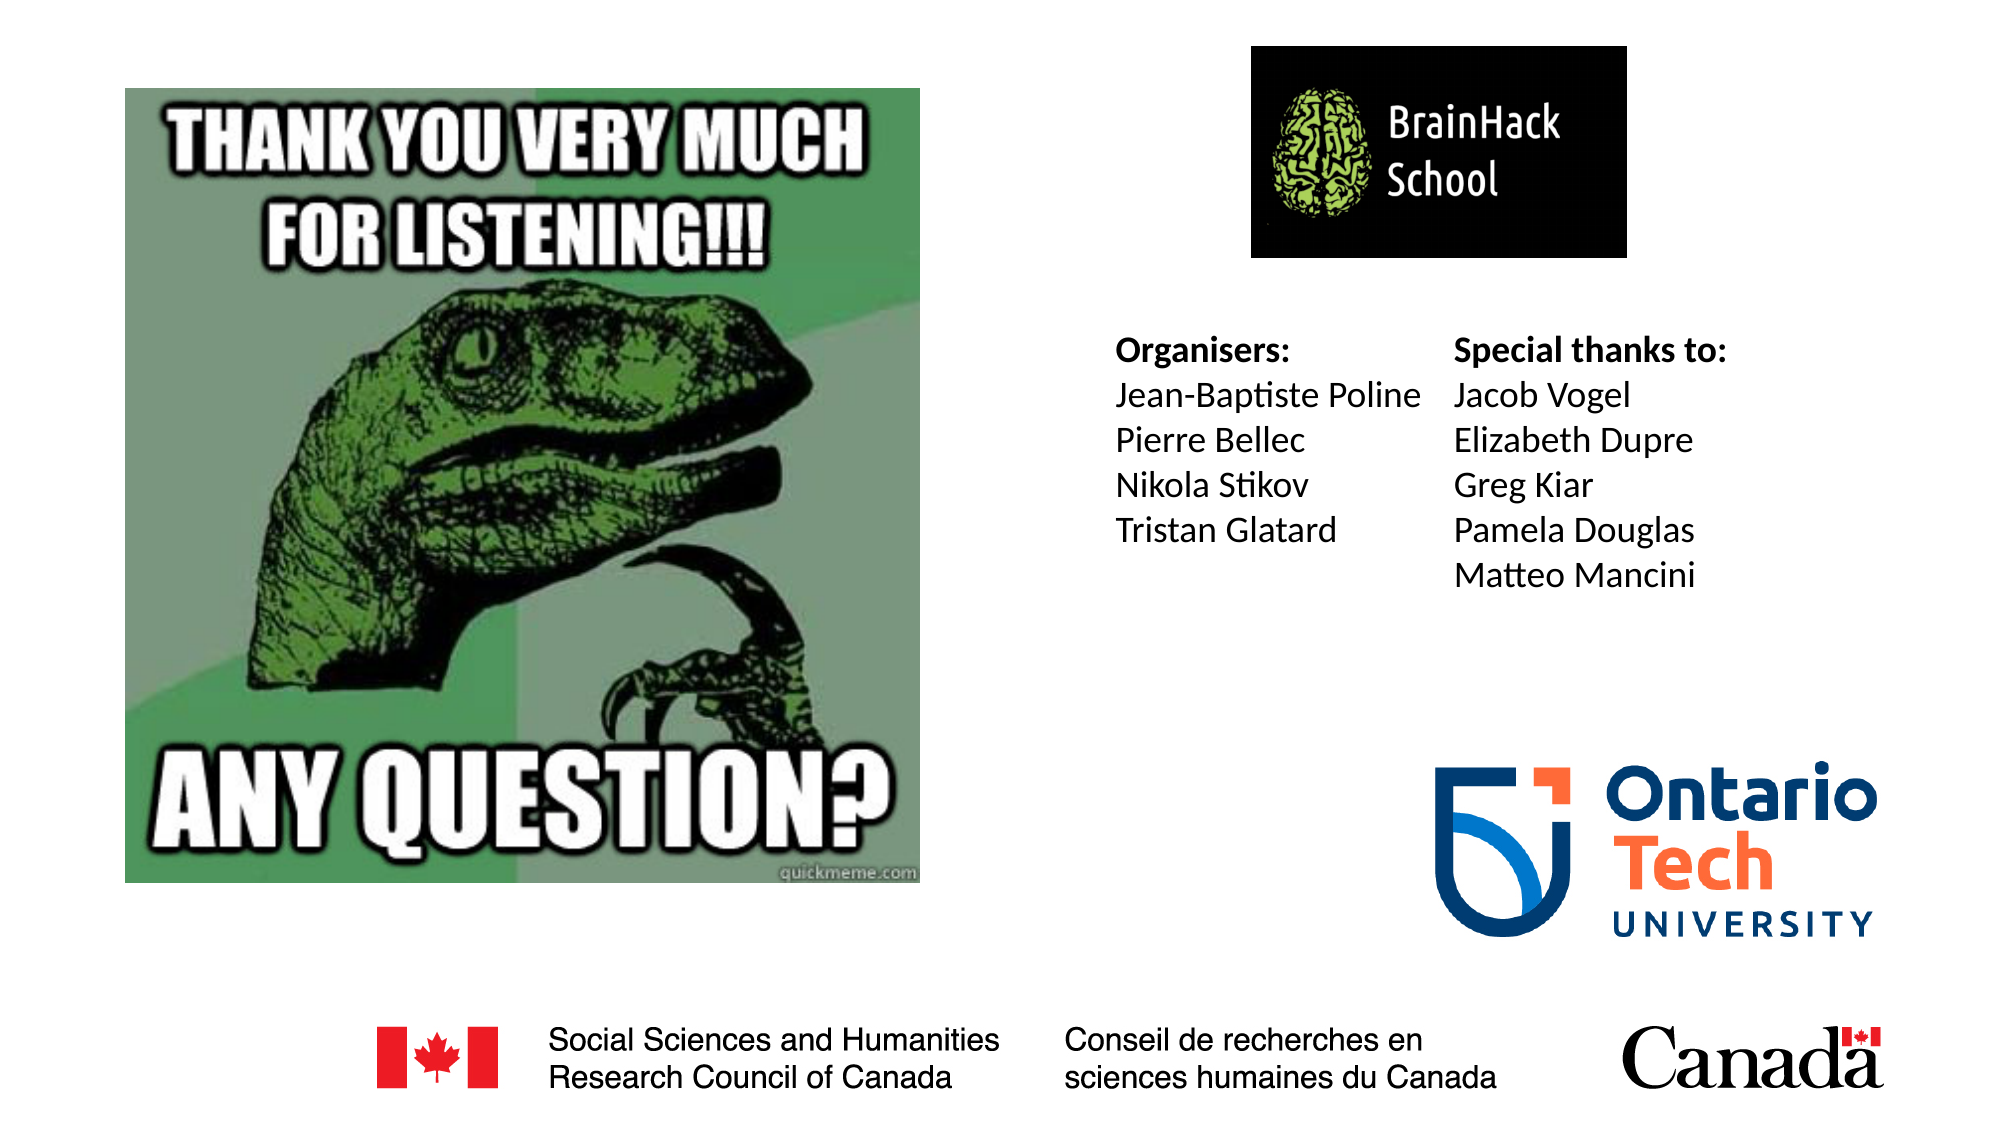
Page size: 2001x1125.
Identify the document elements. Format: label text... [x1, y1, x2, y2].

picture [125, 88, 920, 883]
picture [377, 1026, 1884, 1089]
picture [1251, 46, 1627, 258]
text_box Special thanks to: Jacob Vogel Elizabeth Dupre Greg Kiar Pamela Douglas Matteo Mancini [1438, 318, 1874, 603]
picture [1380, 711, 1933, 992]
text_box Organisers: Jean-Baptiste Poline Pierre Bellec Nikola Stikov Tristan Glatard [1100, 318, 1438, 648]
